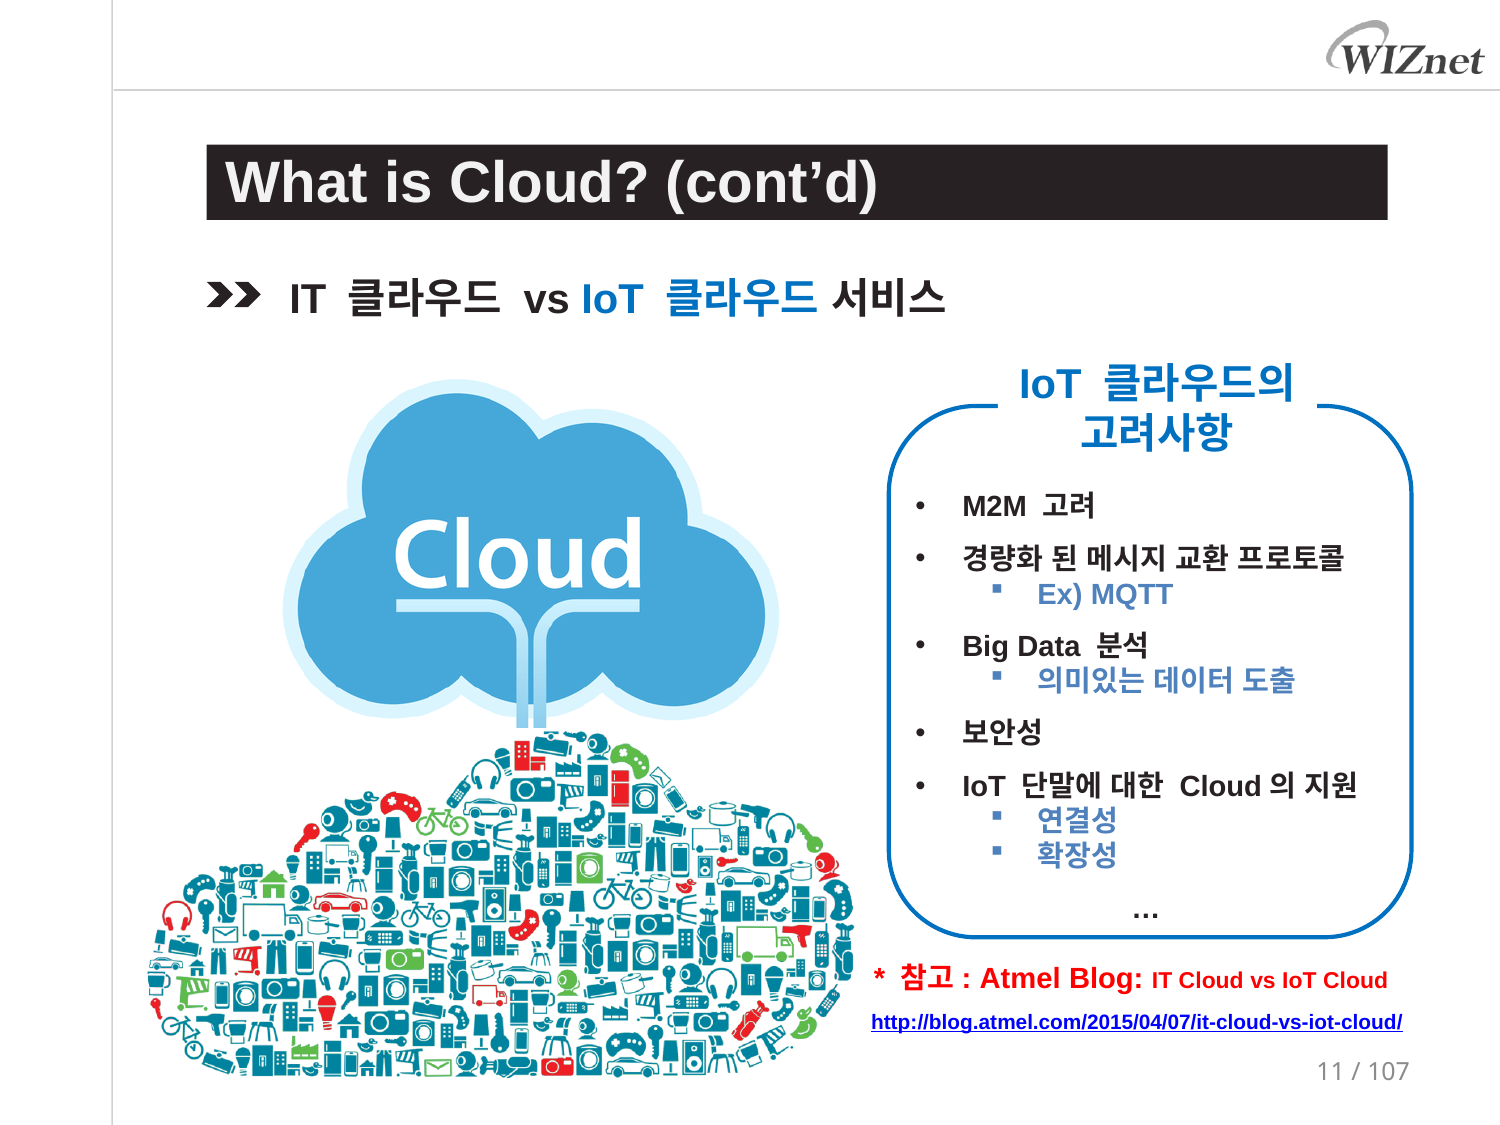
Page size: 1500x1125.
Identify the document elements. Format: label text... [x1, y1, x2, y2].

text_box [206, 264, 1389, 331]
text_box What is Cloud? (cont’d) [194, 137, 1447, 222]
picture [123, 330, 869, 1105]
text_box [940, 932, 1360, 940]
text_box [886, 403, 997, 898]
slide_number 11 / 107 [1074, 1042, 1425, 1103]
text_box http://blog.atmel.com/2015/04/07/it-cloud-vs-iot-cloud/ [875, 989, 1474, 1042]
picture [1326, 20, 1485, 74]
text_box M2M 고려 경량화 된 메시지 교환 프로토콜 Ex) MQTT Big Data 분석 의미있는 데이터 도출 보안성 IoT 단말에 대한 Cloud의 지원 연결성 확장성 … [900, 462, 1400, 932]
text_box * 참고: Atmel Blog: IT Cloud vs IoT Cloud [875, 952, 1447, 989]
text_box IoT 클라우드의 고려사항 [997, 349, 1317, 462]
text_box [1317, 403, 1414, 898]
